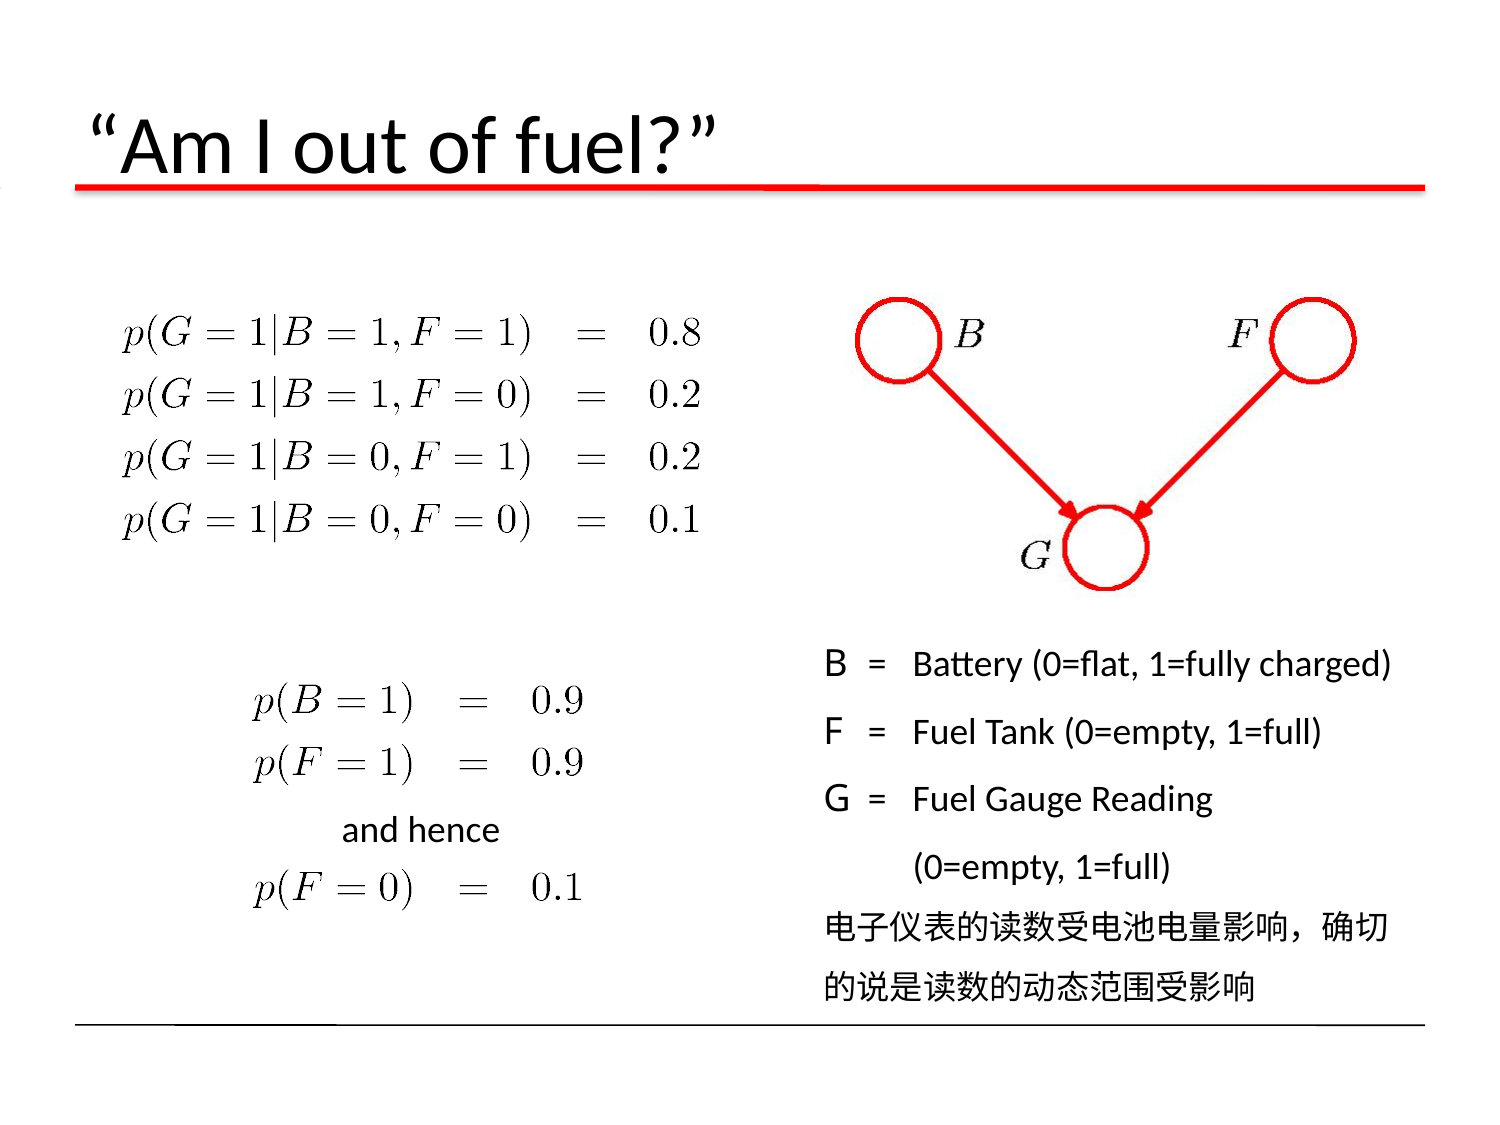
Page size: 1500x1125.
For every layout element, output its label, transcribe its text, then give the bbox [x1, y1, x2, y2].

title “Am I out of fuel?” [70, 46, 1421, 235]
picture [847, 293, 1360, 598]
picture [116, 312, 701, 547]
text_box B = Battery (0=flat, 1=fully charged) F = Fuel Tank (0=empty, 1=full) G = Fuel Gauge Reading (0=empty, 1=full) 电子仪表的读数受电池电量影响，确切的说是读数的动态范围受影响 [808, 609, 1418, 1014]
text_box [247, 680, 587, 915]
